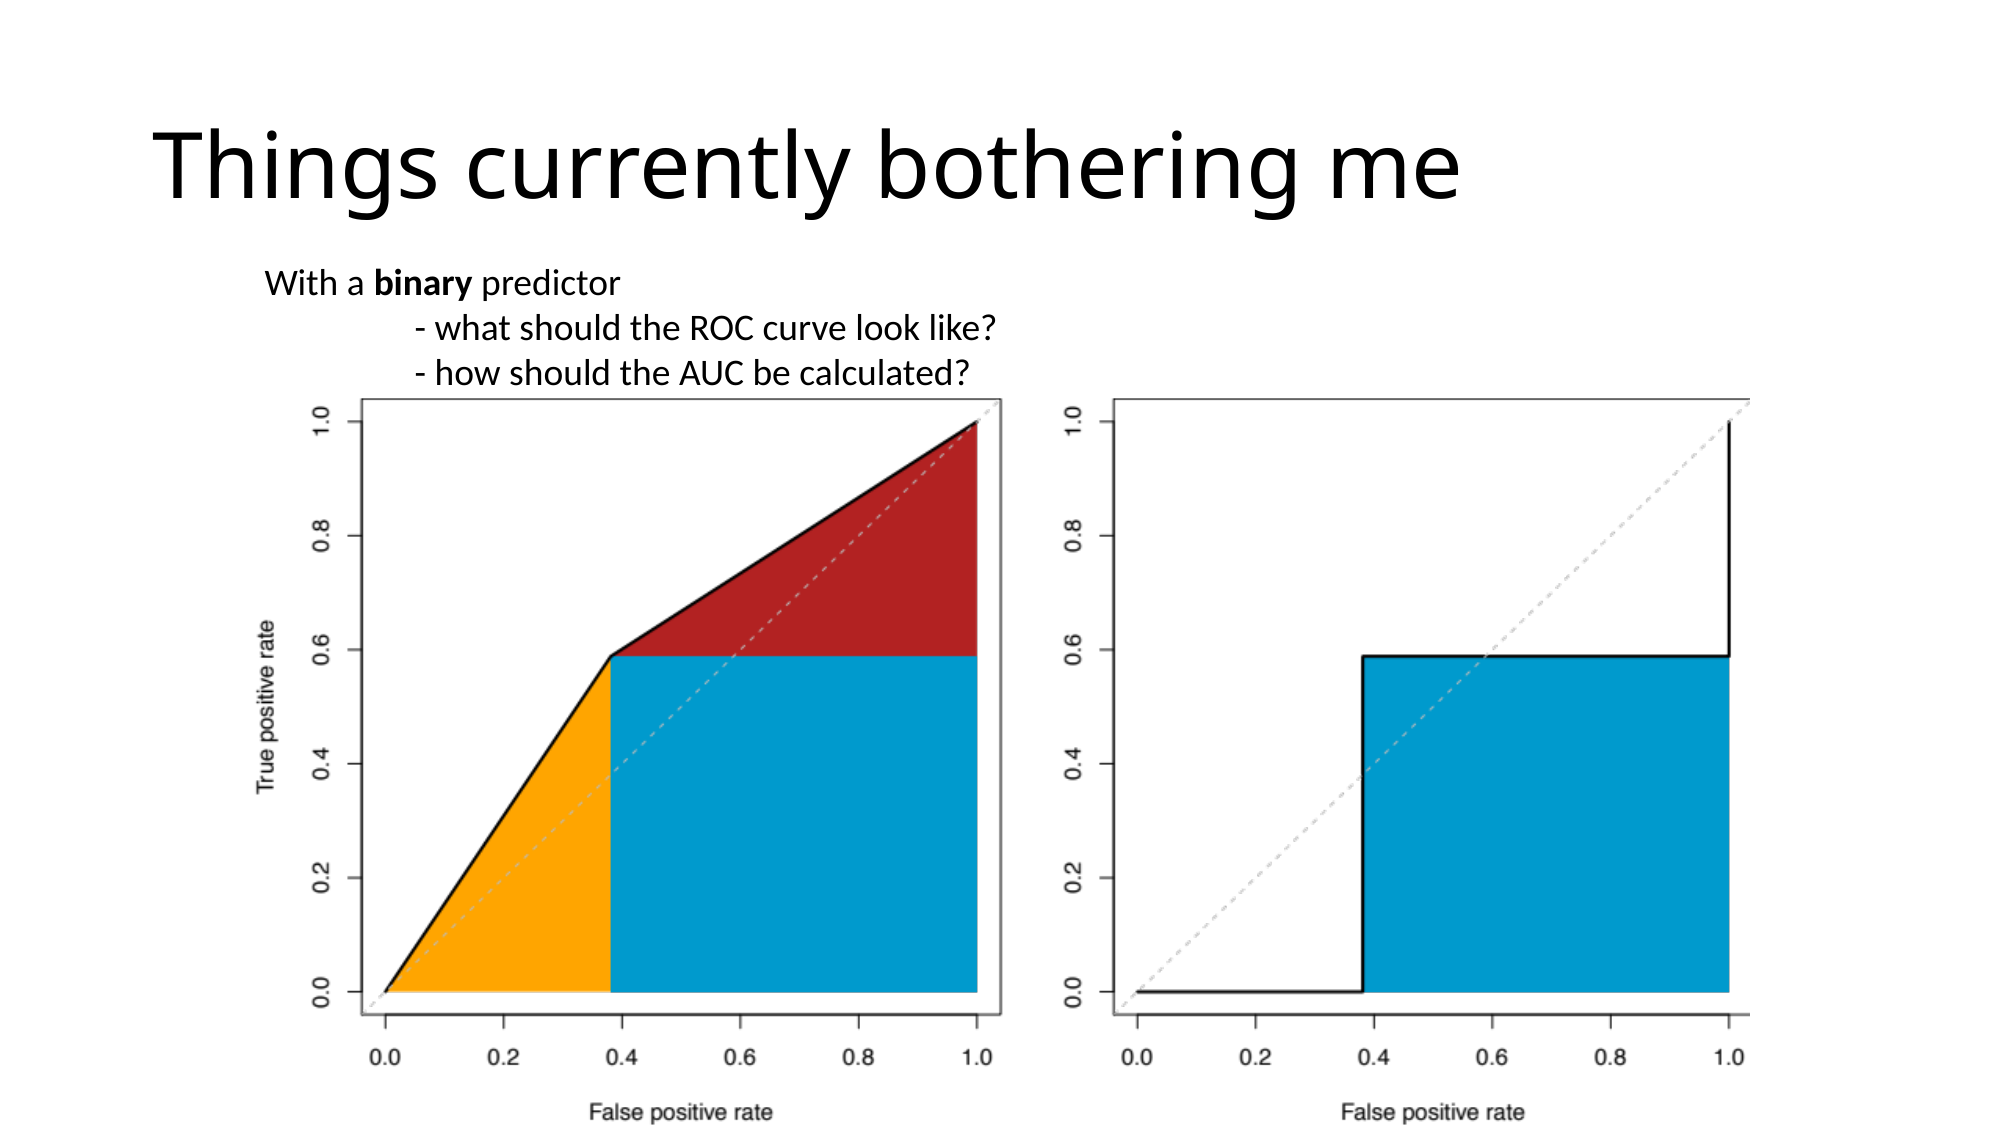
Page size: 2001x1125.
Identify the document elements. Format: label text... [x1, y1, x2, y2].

title Things currently bothering me [137, 59, 1863, 278]
picture [249, 397, 1750, 1125]
text_box With a binary predictor - what should the ROC curve look like? - how should the AUC be calculated? [249, 250, 1750, 397]
